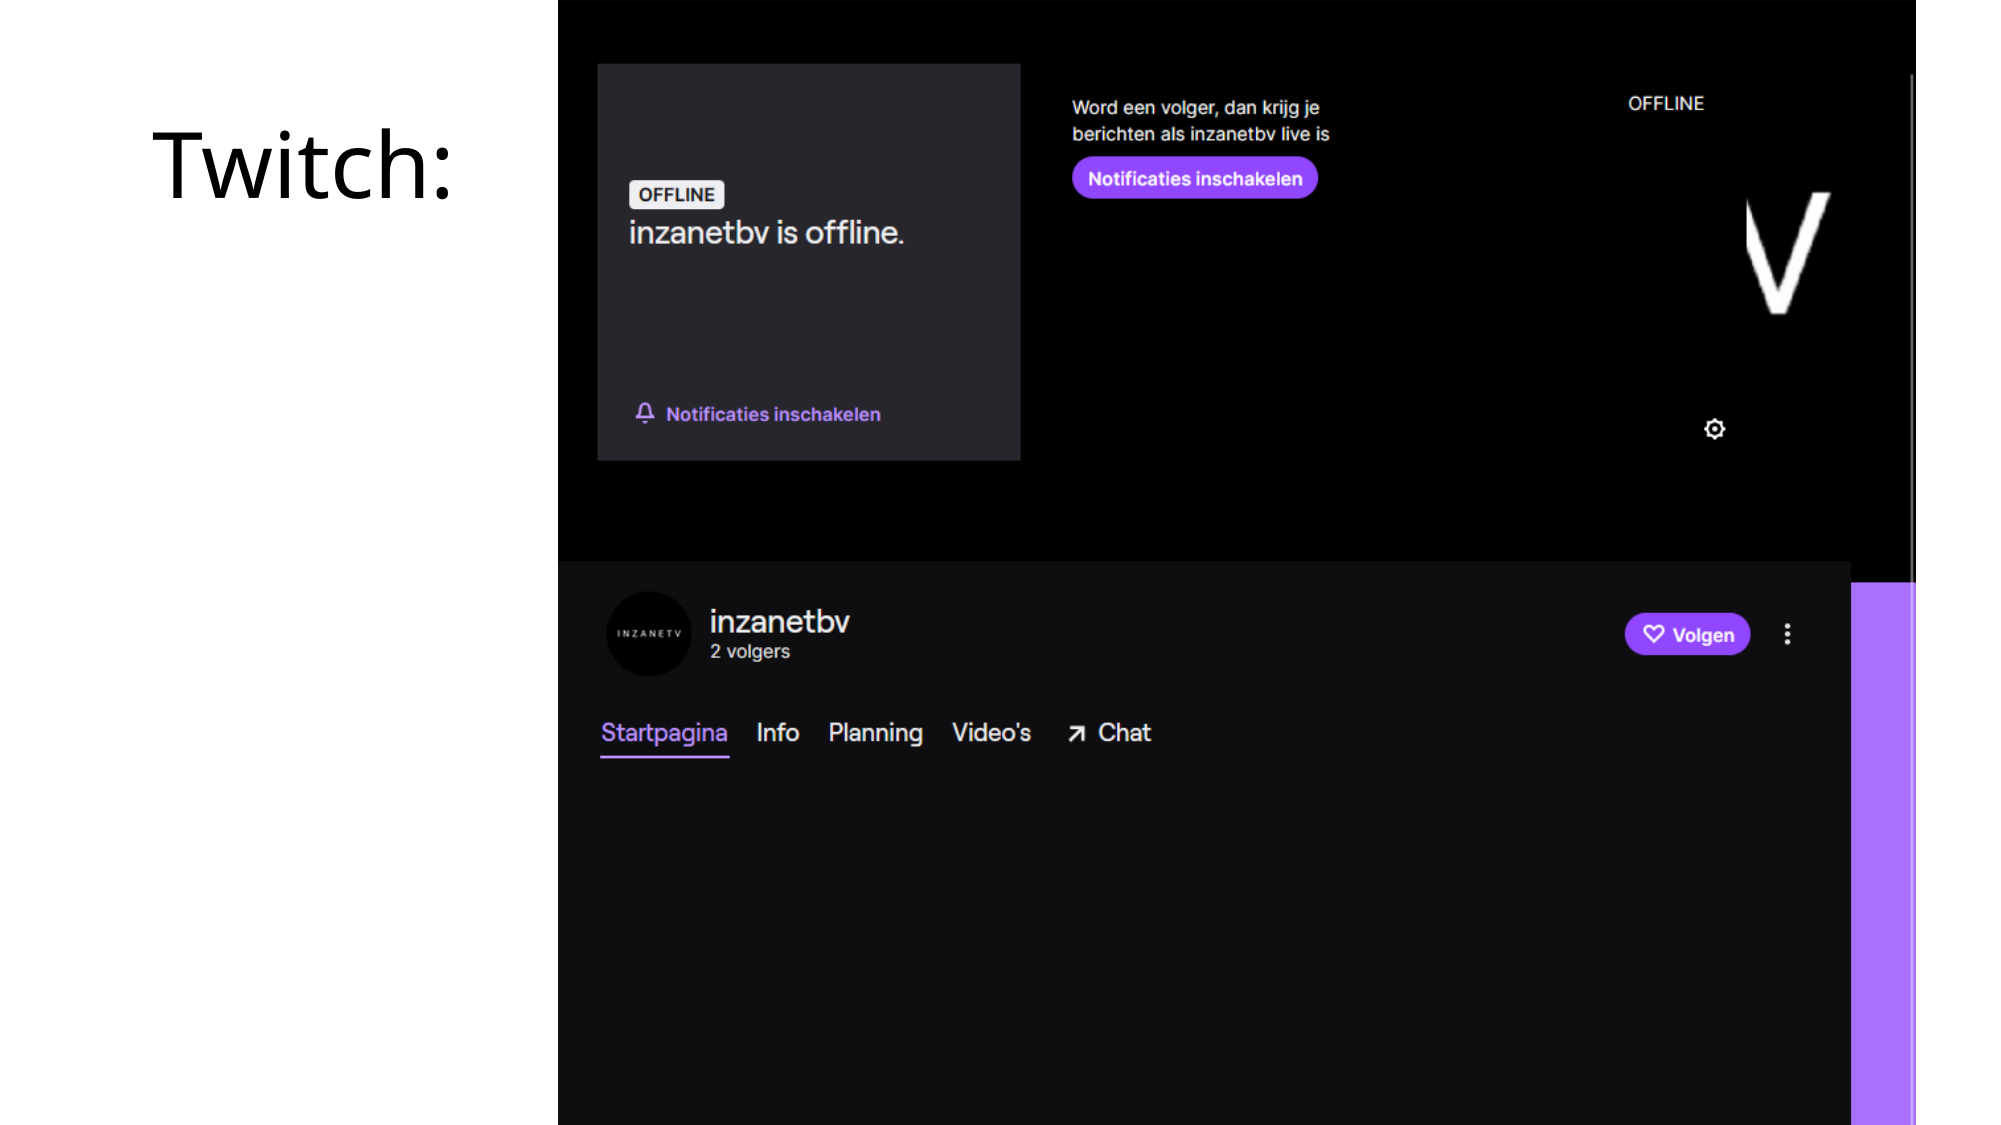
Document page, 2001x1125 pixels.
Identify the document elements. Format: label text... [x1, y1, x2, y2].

title Twitch: [137, 59, 557, 278]
picture [557, 0, 1917, 1125]
